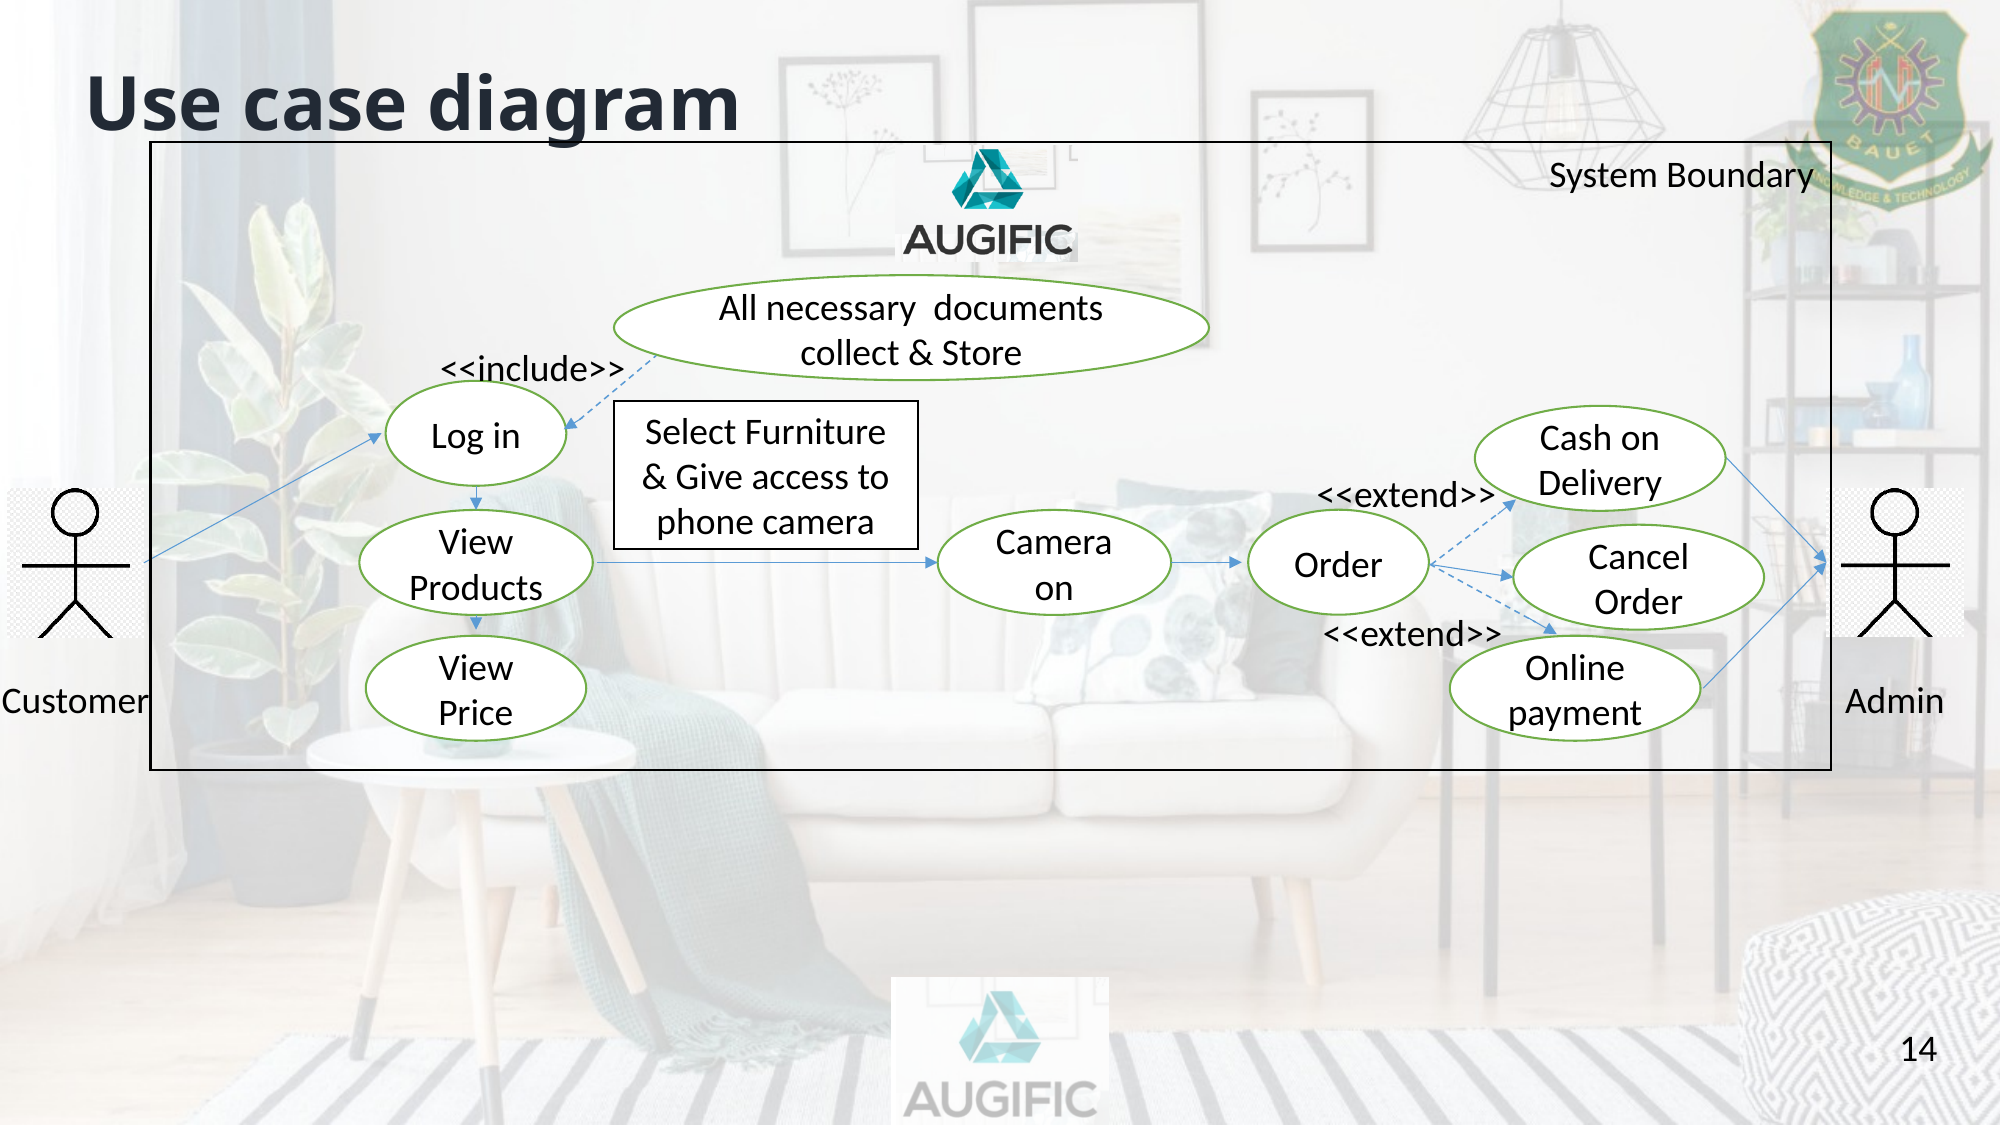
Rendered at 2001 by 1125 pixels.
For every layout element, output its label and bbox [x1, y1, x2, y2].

picture [0, 0, 2000, 1125]
text_box [1431, 512, 1501, 564]
text_box [1497, 499, 1516, 515]
text_box [143, 433, 382, 563]
text_box [1700, 430, 1827, 563]
text_box [1703, 562, 1827, 689]
text_box [579, 355, 657, 420]
text_box [1528, 618, 1557, 635]
text_box [1429, 564, 1536, 623]
text_box [563, 417, 583, 430]
text_box [1430, 564, 1514, 578]
